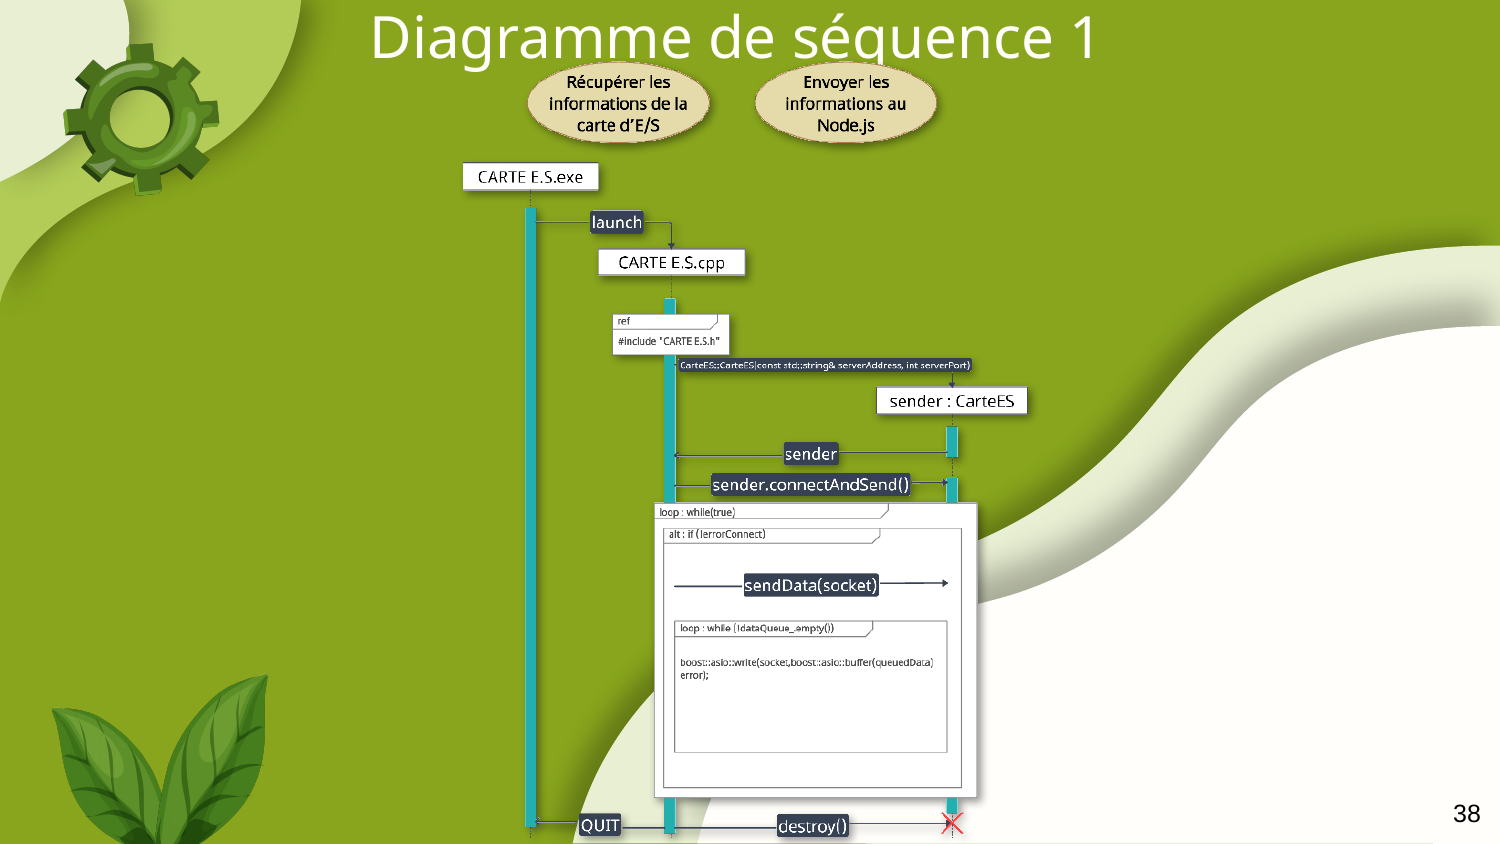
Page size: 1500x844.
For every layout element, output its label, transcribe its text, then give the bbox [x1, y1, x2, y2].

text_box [10, 659, 327, 844]
picture [463, 60, 1037, 844]
picture [22, 0, 257, 236]
title Diagramme de séquence 1 [354, 0, 1146, 83]
